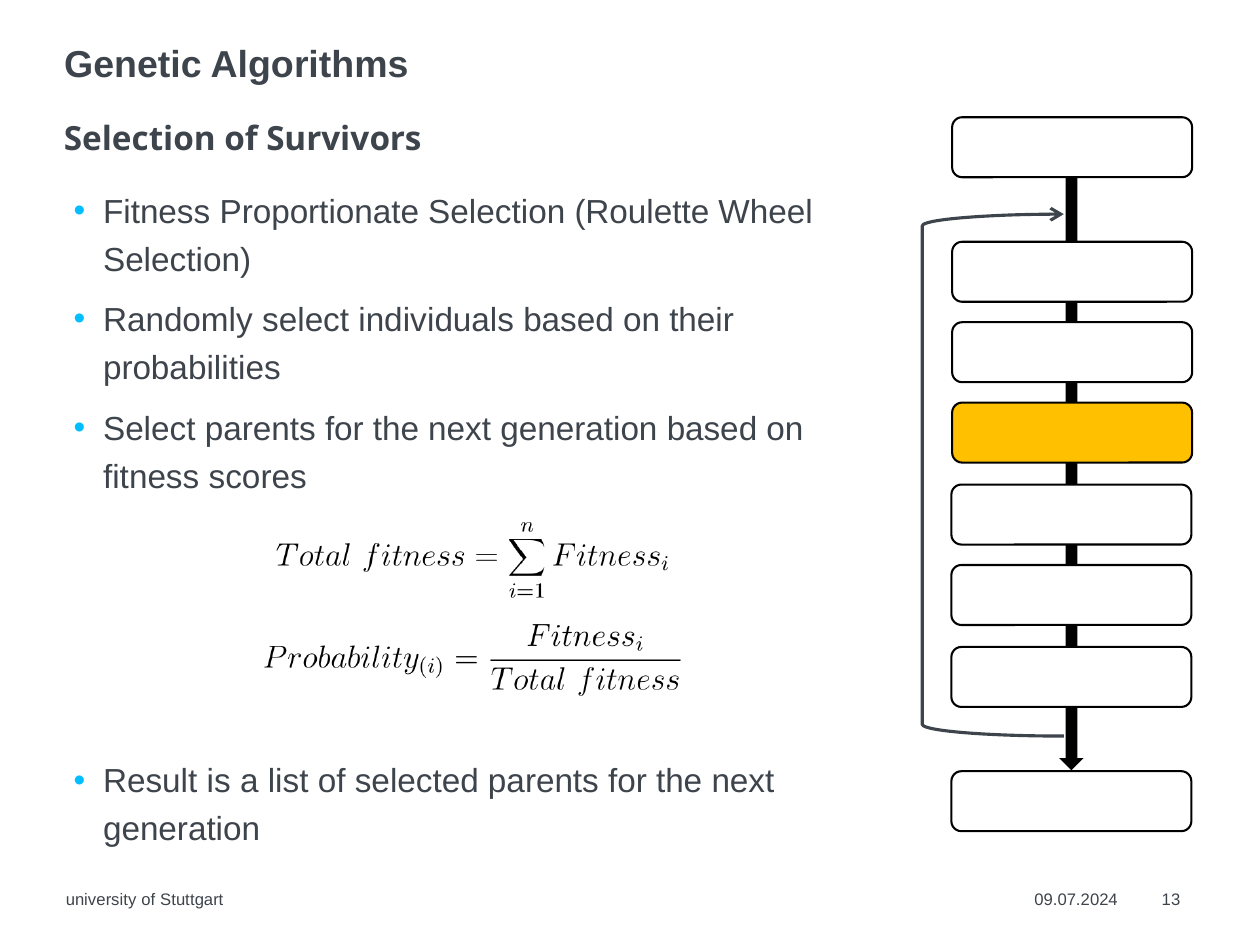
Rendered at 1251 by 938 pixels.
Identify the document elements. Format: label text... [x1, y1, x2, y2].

text_box [1065, 303, 1078, 321]
picture [260, 514, 689, 702]
text_box [1065, 384, 1078, 401]
text_box [1064, 321, 1194, 384]
text_box [1059, 708, 1084, 770]
text_box [922, 206, 1064, 737]
text_box [1065, 626, 1078, 645]
list Selection of Survivors [63, 117, 1186, 163]
text_box [1064, 240, 1194, 303]
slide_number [1034, 888, 1133, 909]
footer university of Stuttgart [65, 888, 893, 909]
title Genetic Algorithms [64, 44, 1186, 91]
text_box [1064, 401, 1194, 464]
text_box [1065, 546, 1078, 563]
text_box [1064, 483, 1193, 546]
text_box [1064, 563, 1193, 626]
text_box [1065, 179, 1078, 240]
text_box Fitness Proportionate Selection (Roulette Wheel Selection) Randomly select individuals based on their probabilities Select parents for the next generation based on fitness scores Result is a list of selected parents for the next generation [73, 181, 850, 848]
text_box [1065, 464, 1078, 483]
text_box [951, 116, 1194, 179]
text_box [950, 770, 1193, 833]
text_box [1064, 645, 1193, 708]
slide_number 13 [1161, 888, 1198, 909]
